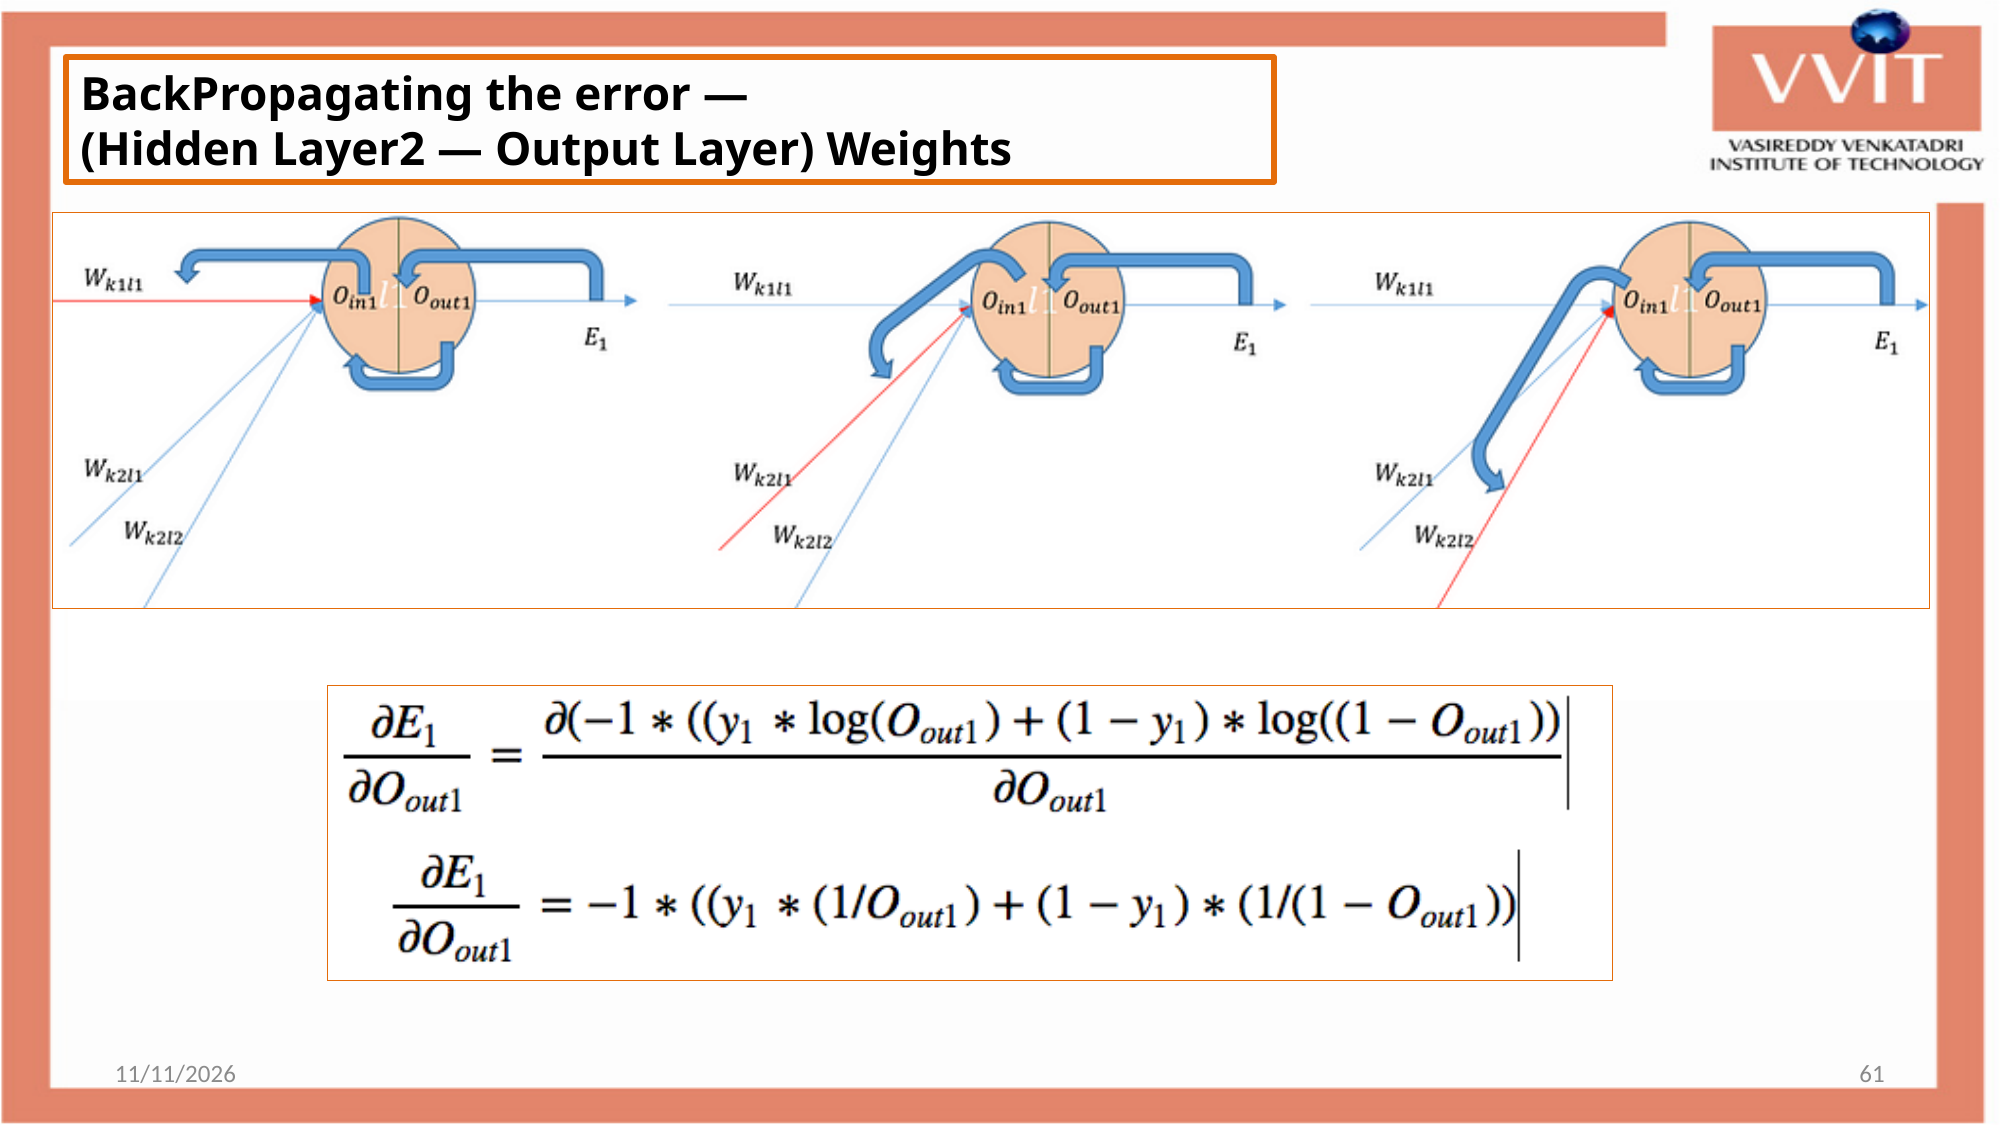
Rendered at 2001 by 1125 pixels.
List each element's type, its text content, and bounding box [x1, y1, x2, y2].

slide_number 61 [1433, 1042, 1900, 1103]
text_box BackPropagating the error — (Hidden Layer2 — Output Layer) Weights [65, 57, 1274, 182]
picture [0, 0, 2001, 1125]
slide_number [99, 1042, 567, 1103]
